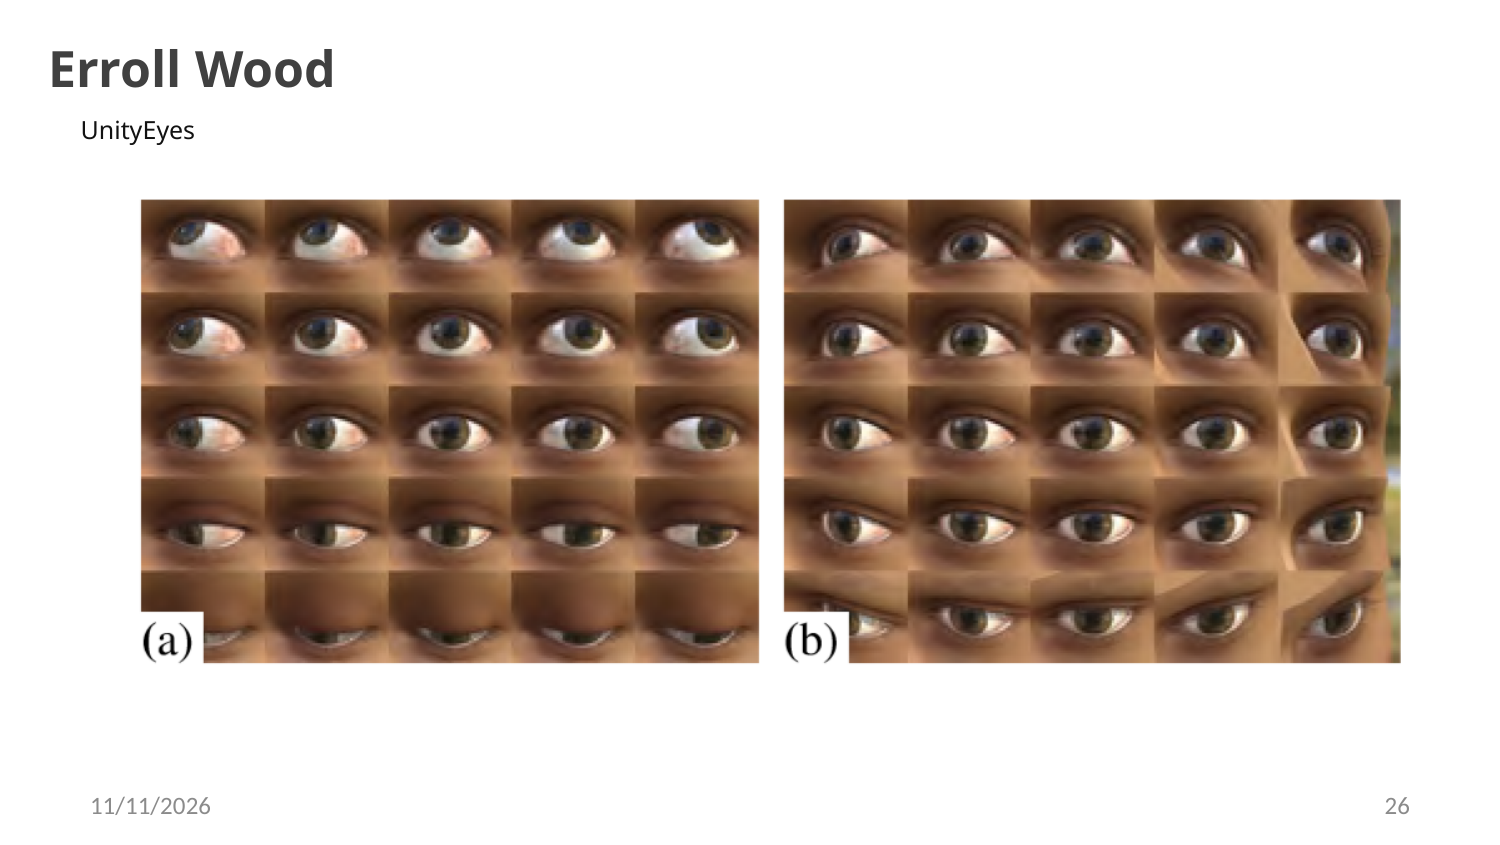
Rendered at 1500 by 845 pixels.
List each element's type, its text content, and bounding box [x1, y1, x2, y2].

text_box Erroll Wood [32, 29, 567, 106]
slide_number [75, 782, 425, 828]
slide_number 26 [1074, 782, 1425, 828]
text_box UnityEyes [64, 106, 272, 153]
picture [135, 191, 1462, 692]
